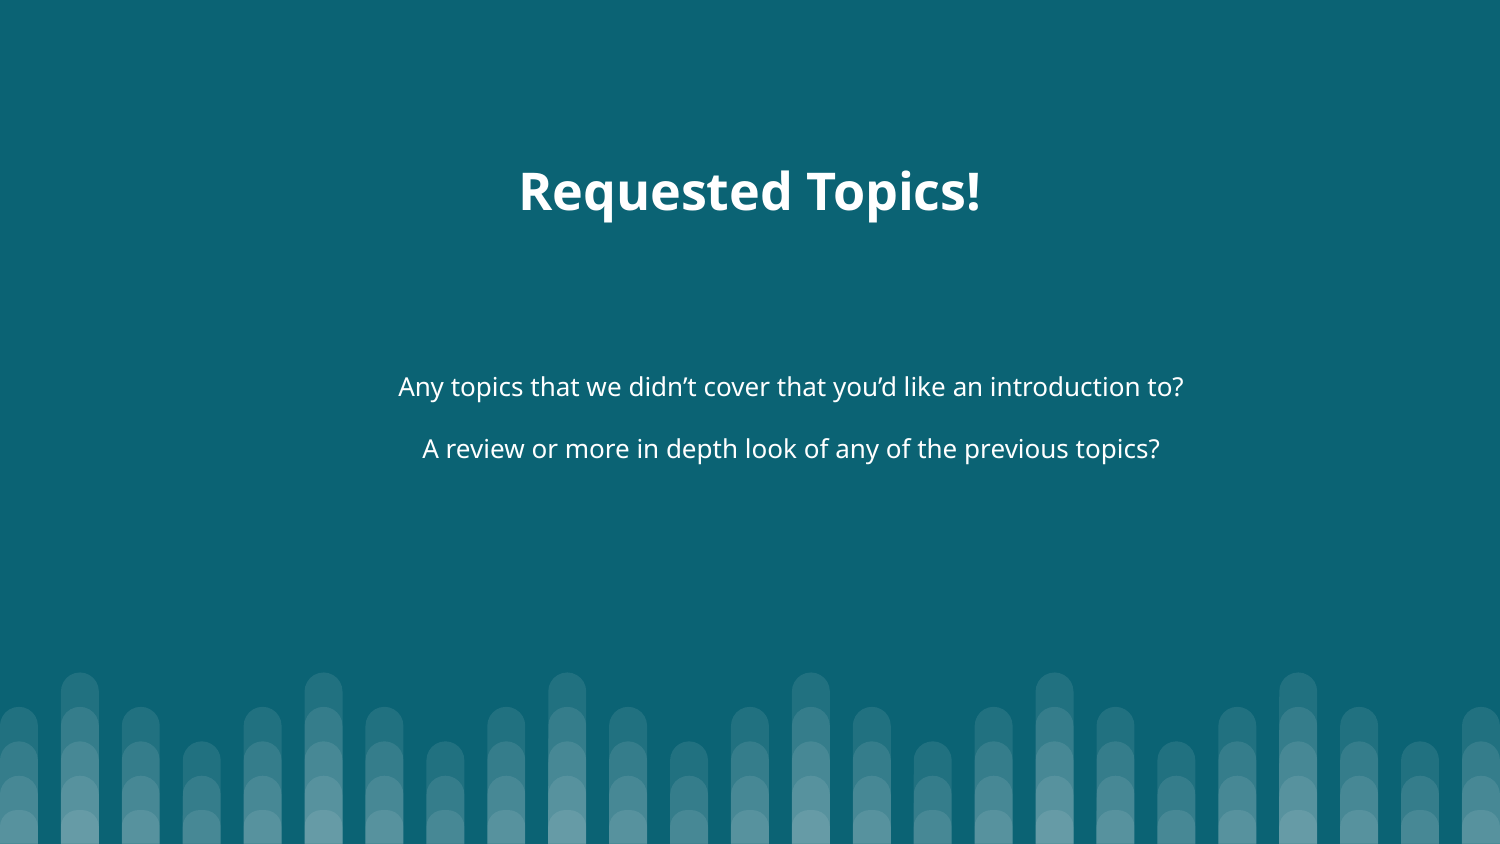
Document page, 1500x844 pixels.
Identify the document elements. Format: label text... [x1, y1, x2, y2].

title Requested Topics! [276, 145, 1224, 235]
list Any topics that we didn’t cover that you’d like an introduction to? A review or more in depth look of any of the previous topics? [158, 355, 1425, 514]
